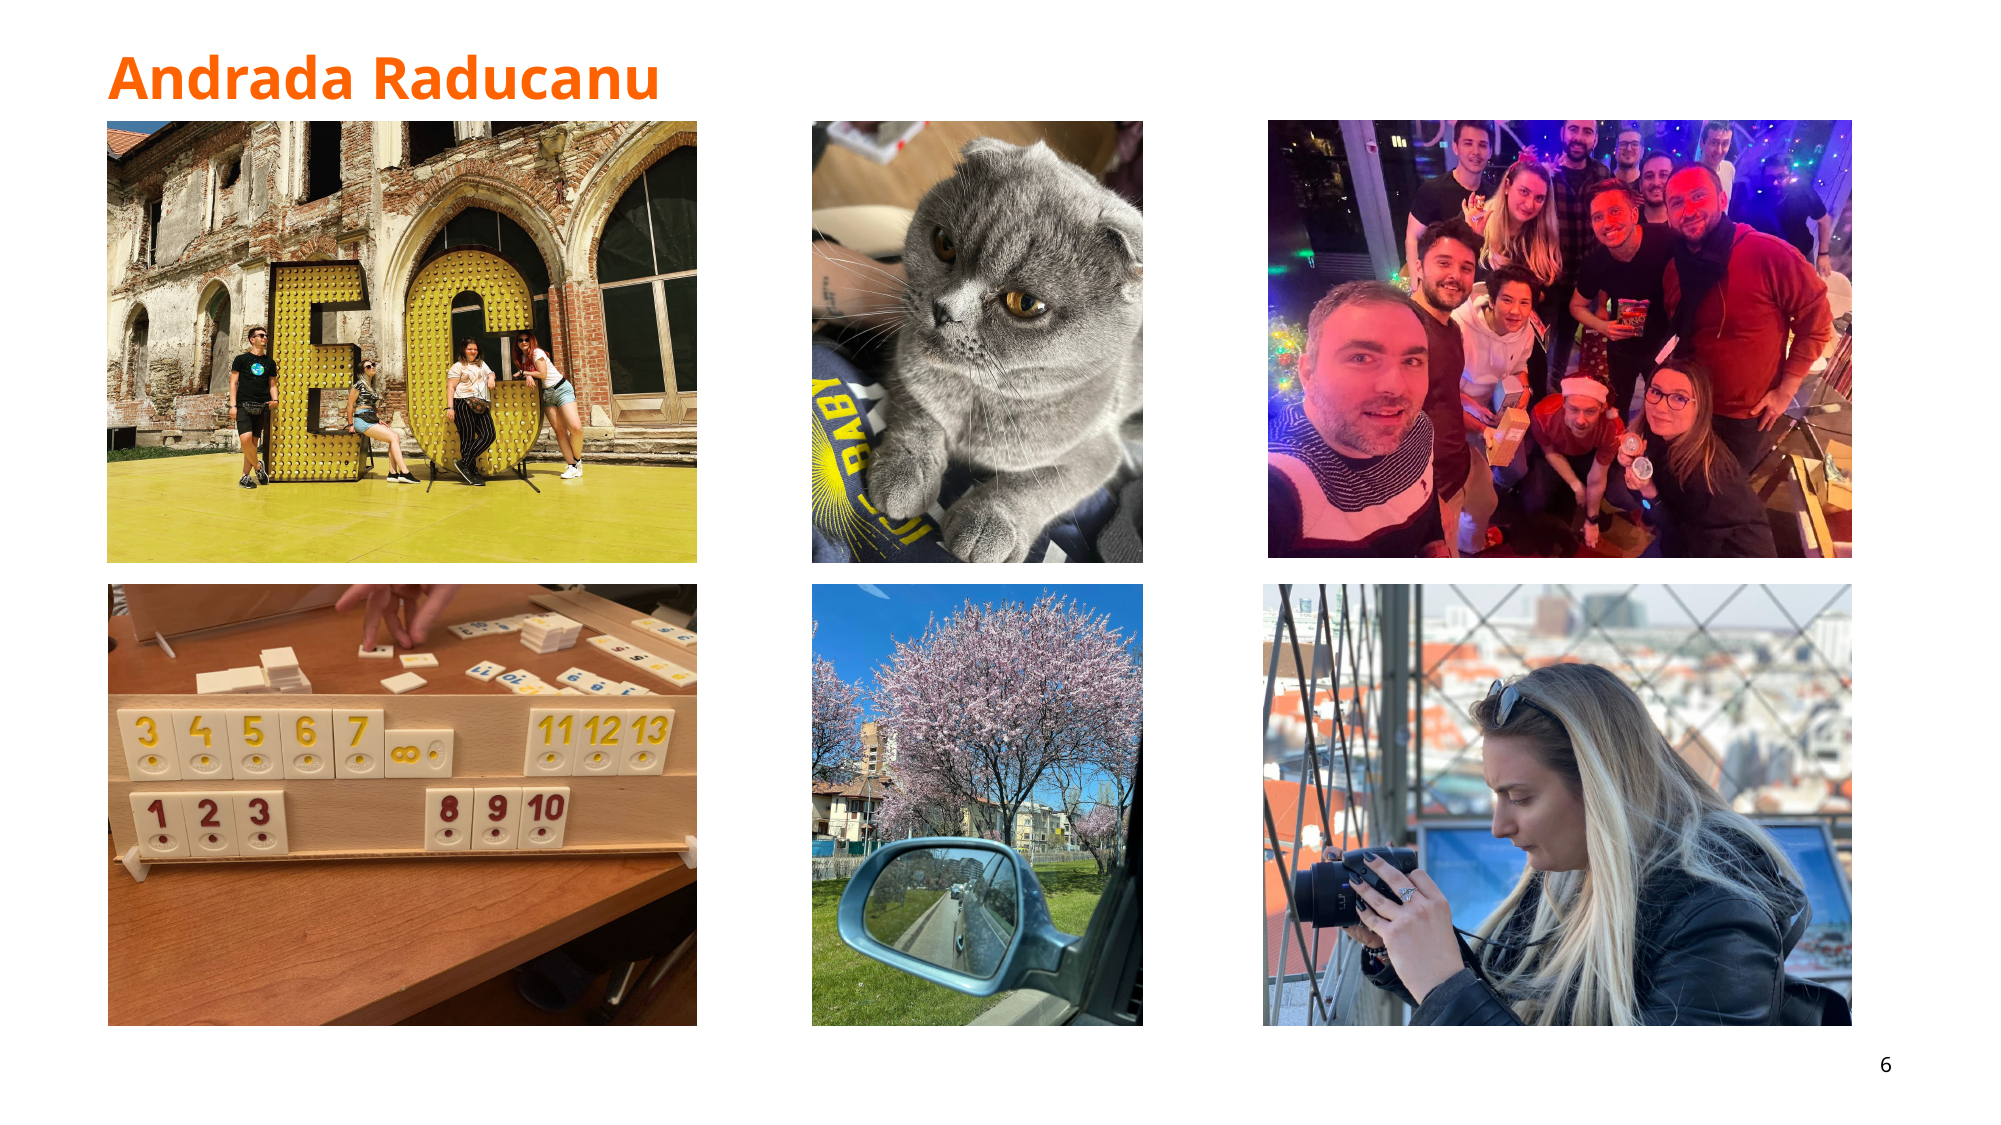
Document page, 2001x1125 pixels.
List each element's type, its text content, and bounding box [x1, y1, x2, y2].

picture [812, 584, 1143, 1026]
picture [108, 584, 697, 1026]
slide_number 6 [1810, 1050, 1892, 1082]
picture [107, 121, 697, 563]
picture [1263, 584, 1852, 1026]
title Andrada Raducanu [108, 53, 1893, 188]
picture [1268, 120, 1852, 558]
picture [812, 121, 1143, 563]
